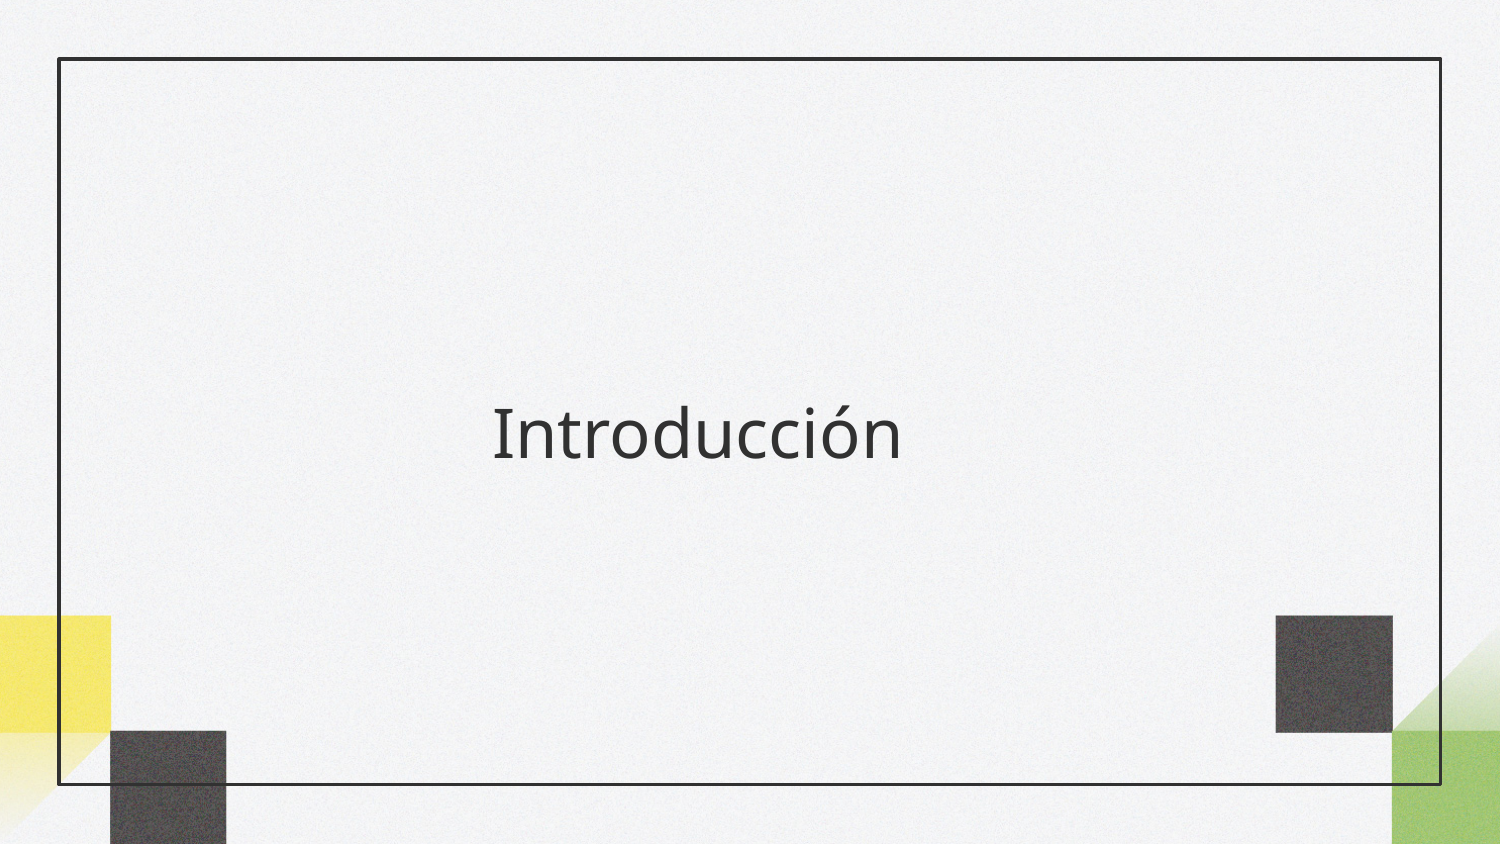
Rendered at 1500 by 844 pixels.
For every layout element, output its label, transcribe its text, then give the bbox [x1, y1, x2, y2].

picture [0, 0, 1500, 844]
title Introducción [477, 374, 1023, 470]
